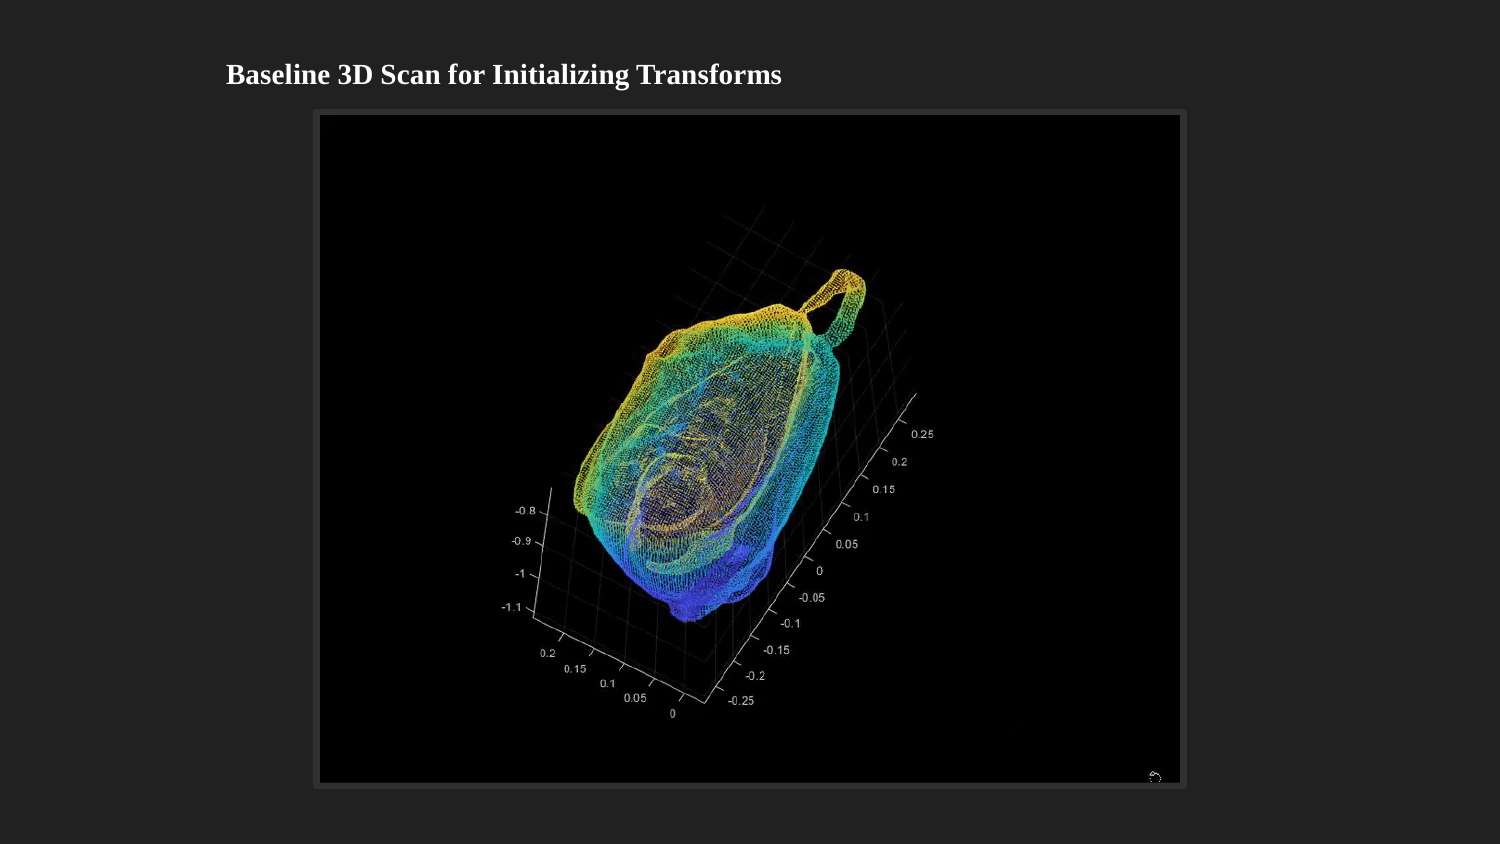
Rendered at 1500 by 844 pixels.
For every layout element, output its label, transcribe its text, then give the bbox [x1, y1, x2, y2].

text_box Baseline 3D Scan for Initializing Transforms [210, 40, 1168, 106]
picture [319, 114, 1181, 784]
